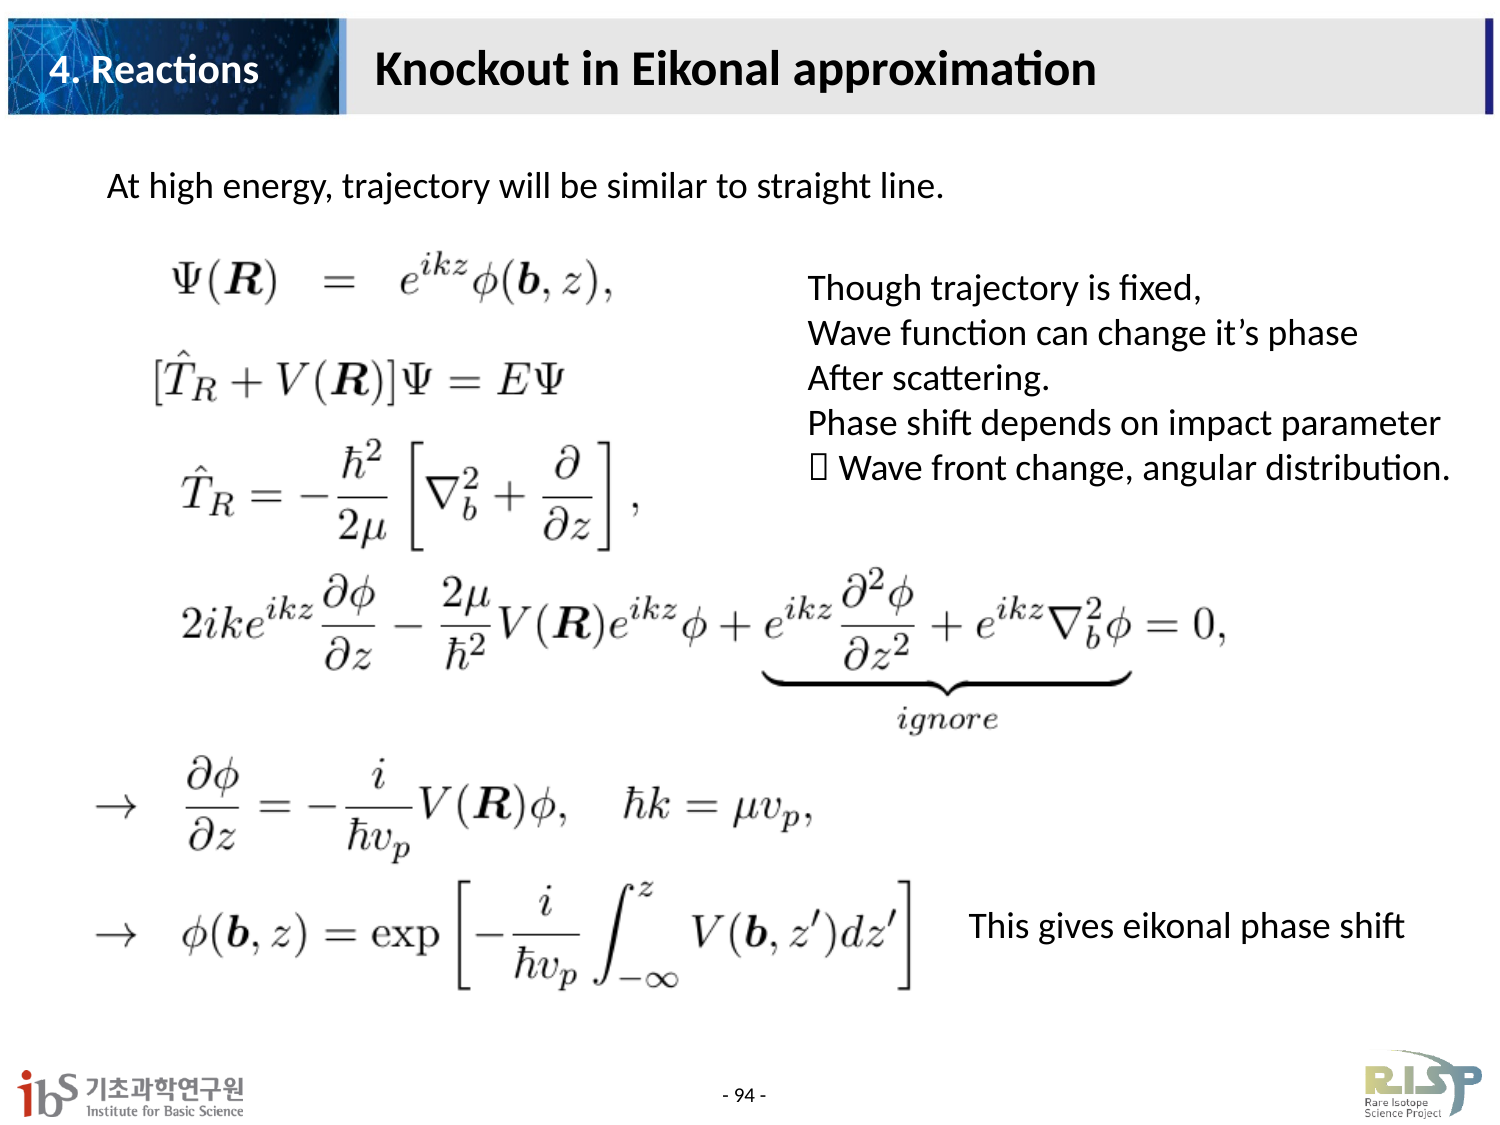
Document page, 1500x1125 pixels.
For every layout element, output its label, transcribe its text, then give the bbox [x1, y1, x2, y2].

picture [2, 10, 1500, 130]
text_box At high energy, trajectory will be similar to straight line. [92, 153, 978, 214]
picture [64, 336, 1270, 1022]
picture [1364, 1049, 1482, 1119]
text_box This gives eikonal phase shift [1270, 893, 1421, 953]
picture [17, 1070, 243, 1117]
text_box Though trajectory is fixed, Wave function can change it’s phase After scattering. Phase shift depends on impact parameter  Wave front change, angular distribution. [792, 255, 1476, 496]
picture [135, 218, 624, 327]
